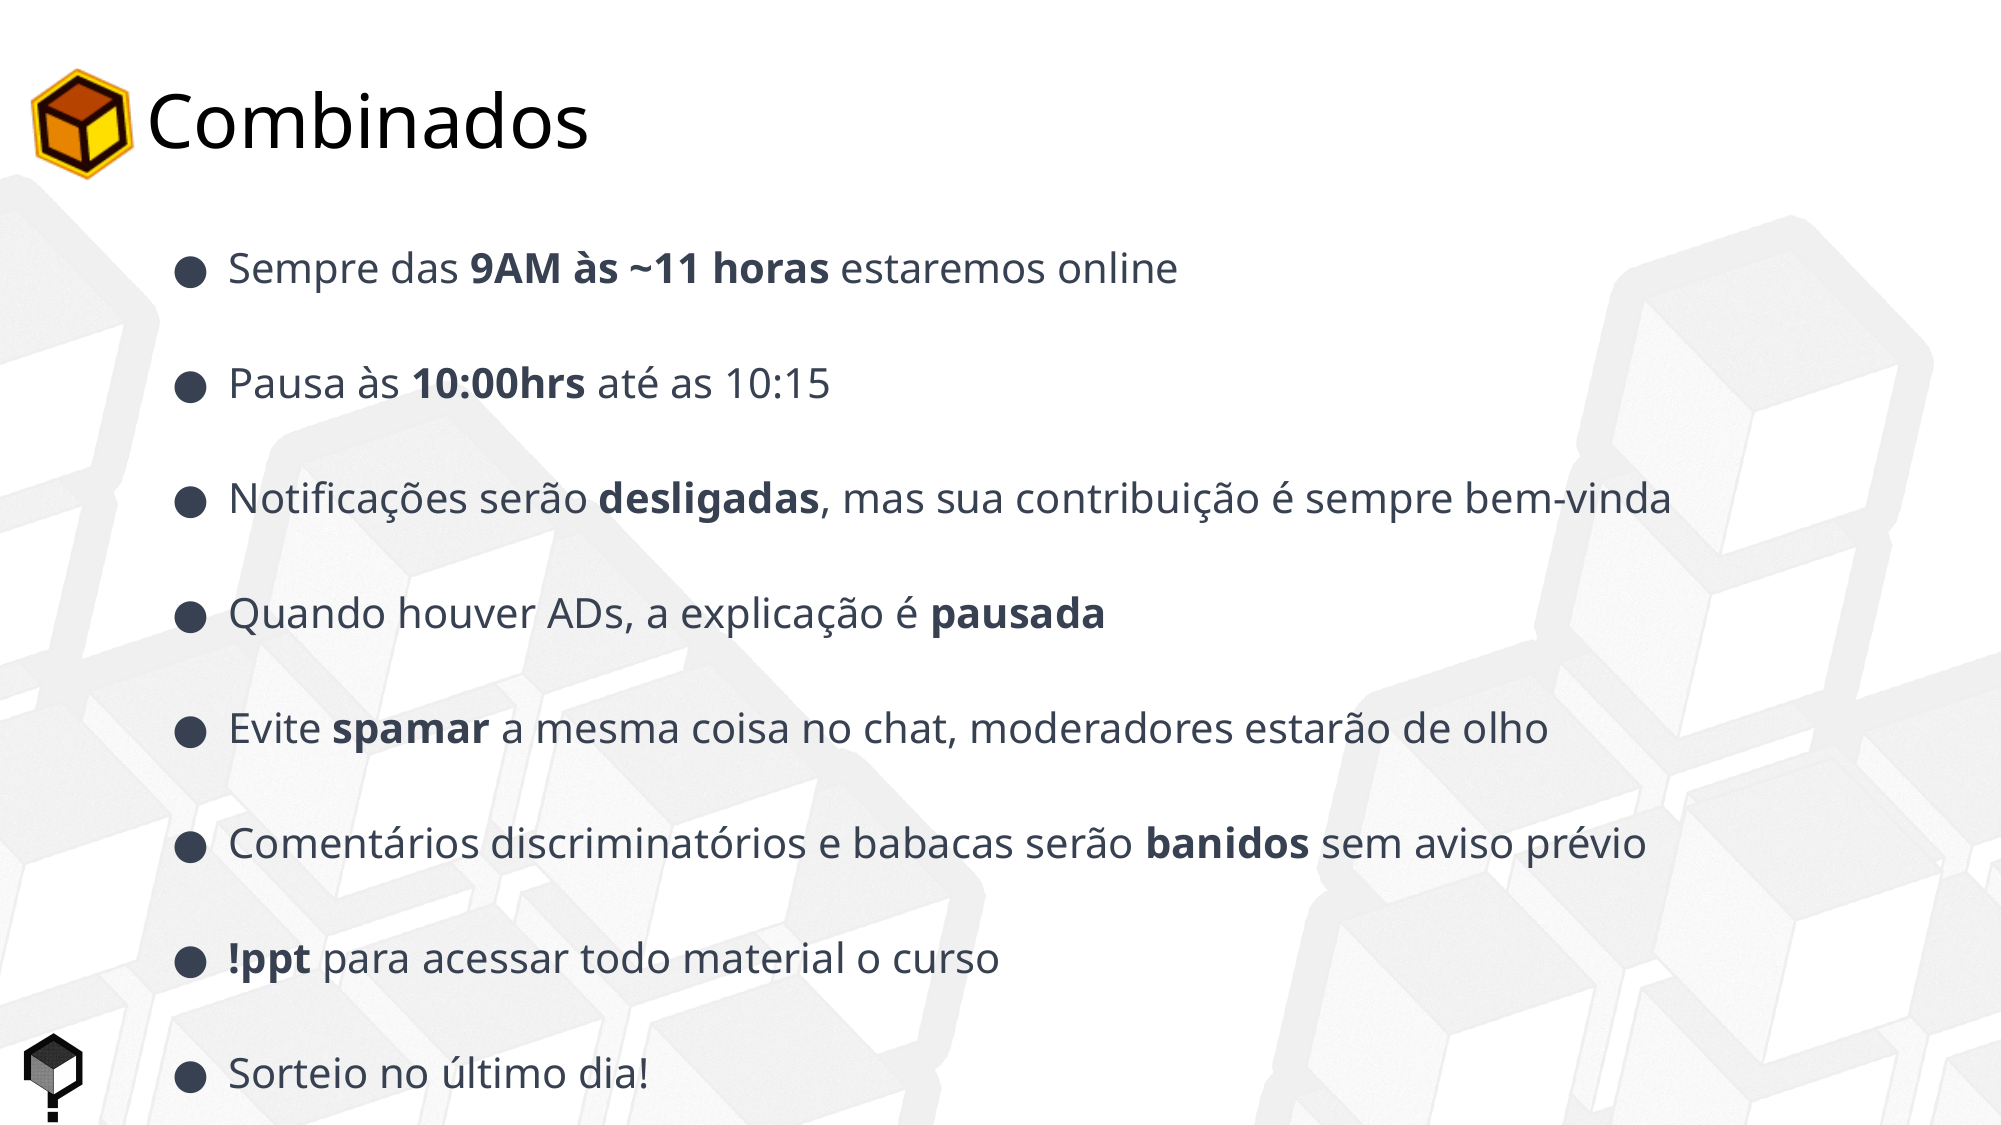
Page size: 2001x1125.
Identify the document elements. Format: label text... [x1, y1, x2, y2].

text_box Sempre das 9AM às ~11 horas estaremos online Pausa às 10:00hrs até as 10:15 Notificações serão desligadas, mas sua contribuição é sempre bem-vinda Quando houver ADs, a explicação é pausada Evite spamar a mesma coisa no chat, moderadores estarão de olho Comentários discriminatórios e babacas serão banidos sem aviso prévio !ppt para acessar todo material o curso Sorteio no último dia! [138, 219, 1944, 1113]
picture [0, 1031, 109, 1125]
picture [25, 68, 139, 182]
title Combinados [131, 42, 1147, 207]
